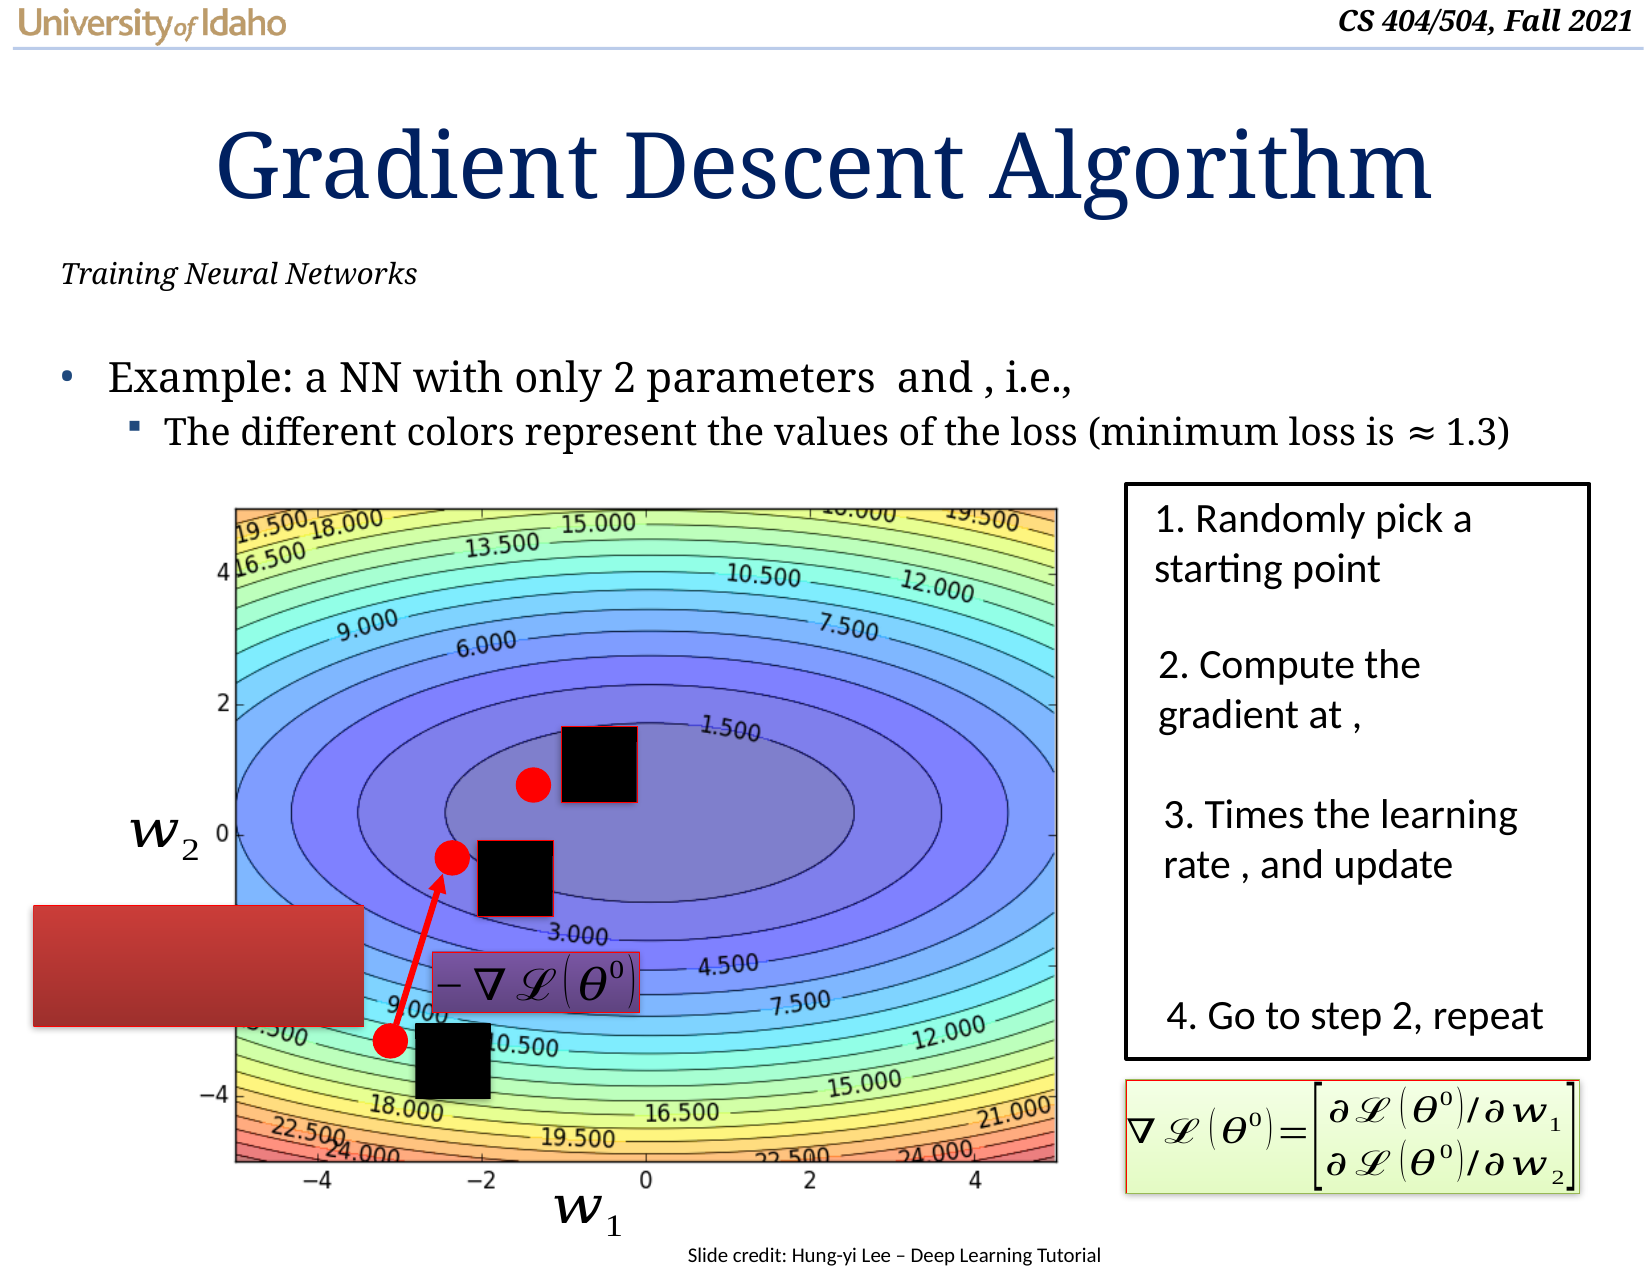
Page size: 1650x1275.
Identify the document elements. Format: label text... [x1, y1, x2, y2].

text_box Slide credit: Hung-yi Lee – Deep Learning Tutorial [517, 1234, 1272, 1274]
text_box 4. Go to step 2, repeat [1591, 980, 1601, 1046]
list Training Neural Networks [45, 247, 1062, 306]
picture [19, 8, 286, 46]
title Gradient Descent Algorithm [0, 75, 1650, 248]
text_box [103, 485, 1162, 1244]
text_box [395, 873, 444, 1025]
text_box [1124, 482, 1591, 1061]
